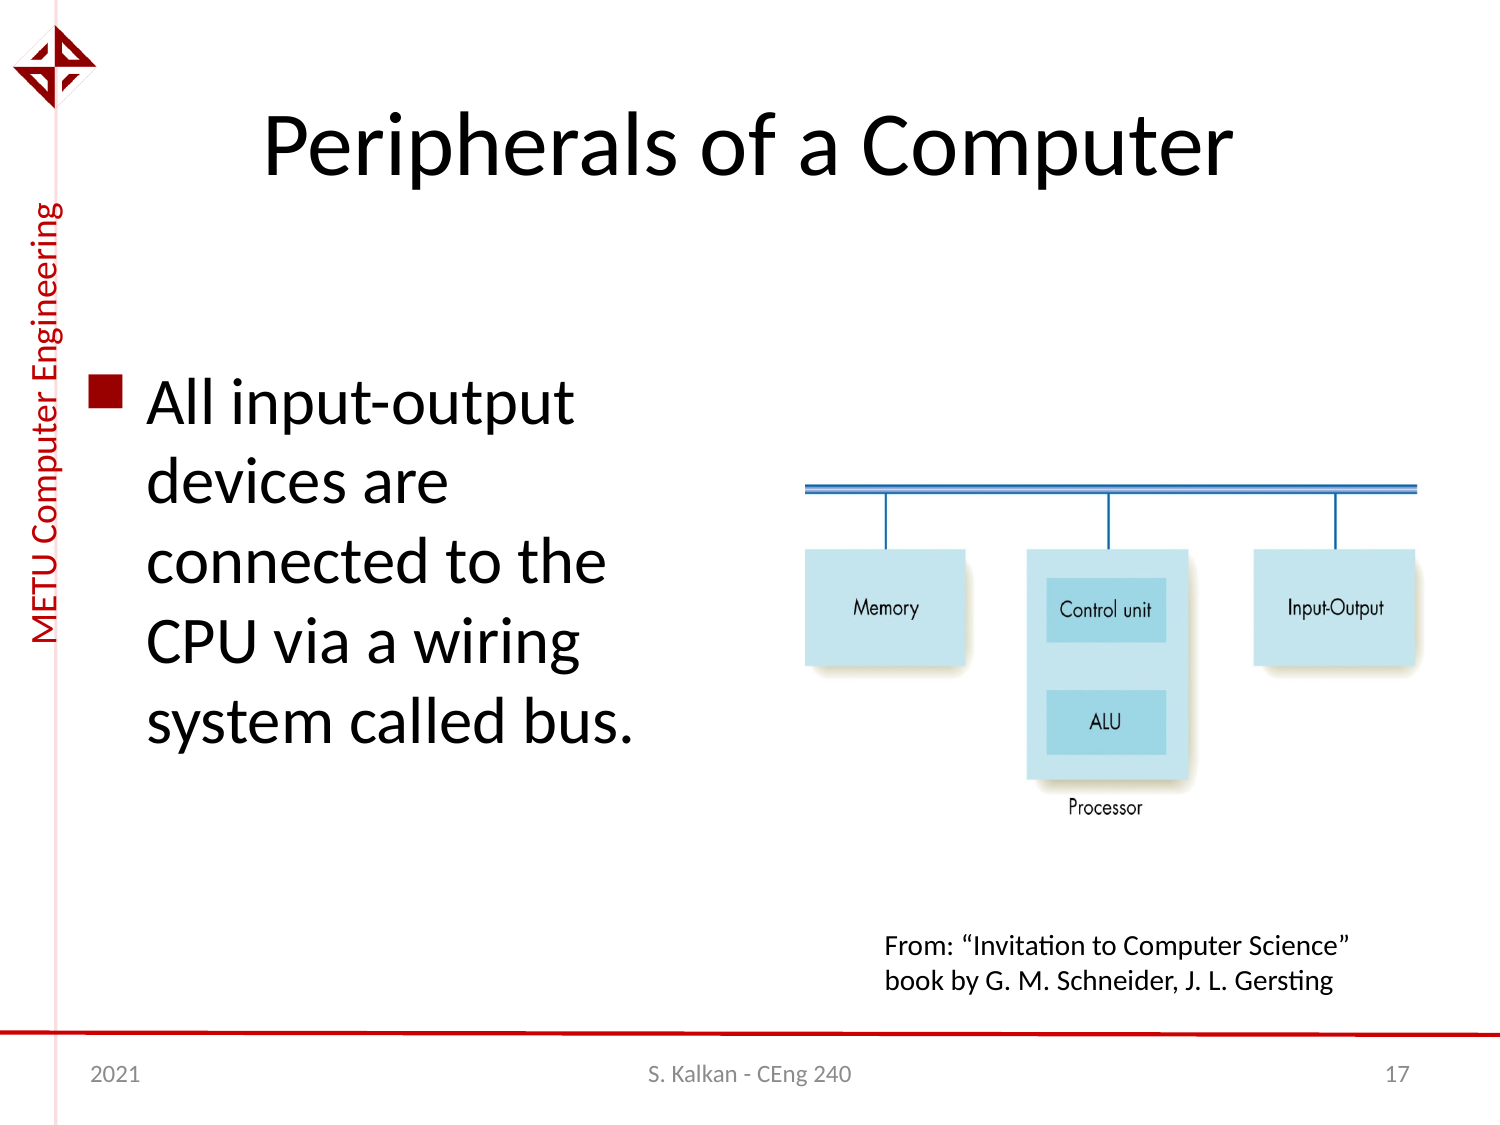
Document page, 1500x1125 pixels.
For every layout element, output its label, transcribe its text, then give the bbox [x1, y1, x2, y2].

slide_number 17 [1074, 1042, 1425, 1103]
list All input-output devices are connected to the CPU via a wiring system called bus. [75, 349, 750, 1005]
picture [58, 24, 97, 109]
title Peripherals of a Computer [75, 45, 1425, 233]
picture [12, 24, 54, 109]
picture [805, 472, 1426, 829]
footer S. Kalkan - CEng 240 [512, 1042, 988, 1103]
slide_number 2021 [75, 1042, 425, 1103]
text_box From: “Invitation to Computer Science” book by G. M. Schneider, J. L. Gersting [869, 919, 1425, 1004]
